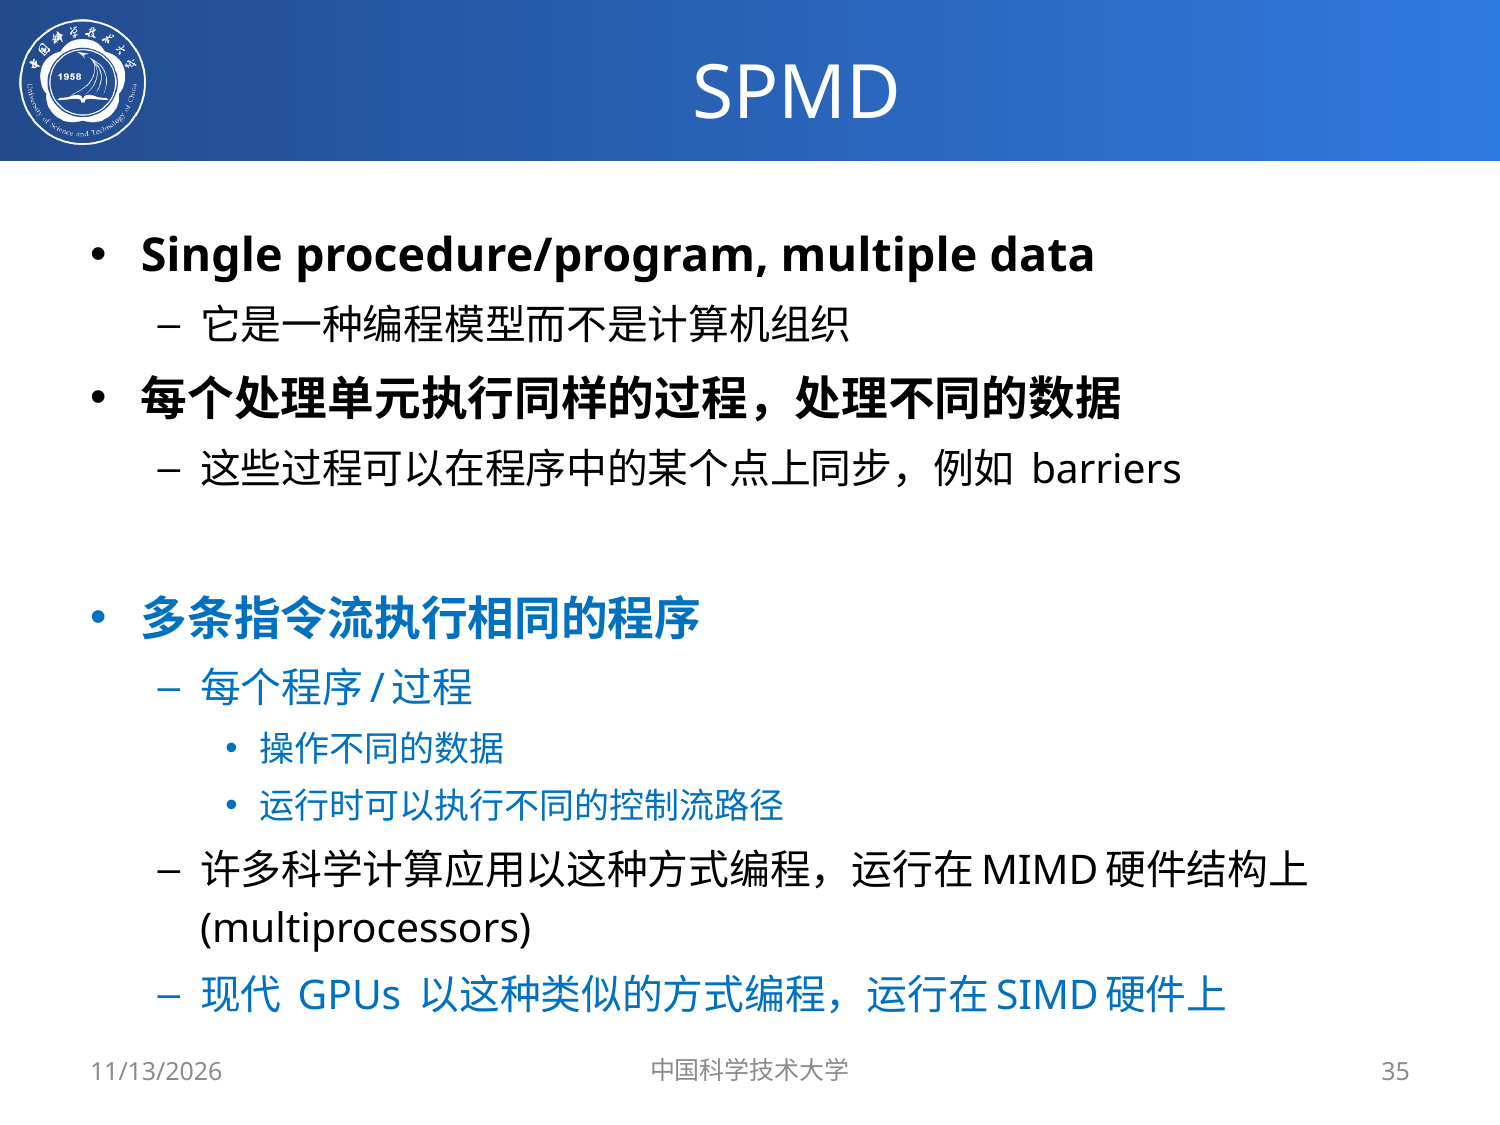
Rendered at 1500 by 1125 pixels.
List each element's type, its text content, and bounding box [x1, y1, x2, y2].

list Single procedure/program, multiple data 它是一种编程模型而不是计算机组织 每个处理单元执行同样的过程，处理不同的数据 这些过程可以在程序中的某个点上同步，例如 barriers 多条指令流执行相同的程序 每个程序/过程 操作不同的数据 运行时可以执行不同的控制流路径 许多科学计算应用以这种方式编程，运行在MIMD硬件结构上 (multiprocessors) 现代 GPUs 以这种类似的方式编程，运行在SIMD硬件上 [75, 206, 1425, 1036]
footer 中国科学技术大学 [512, 1042, 988, 1103]
picture [19, 19, 146, 145]
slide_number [75, 1042, 425, 1103]
title SPMD [169, 24, 1425, 153]
slide_number 35 [1074, 1042, 1425, 1103]
